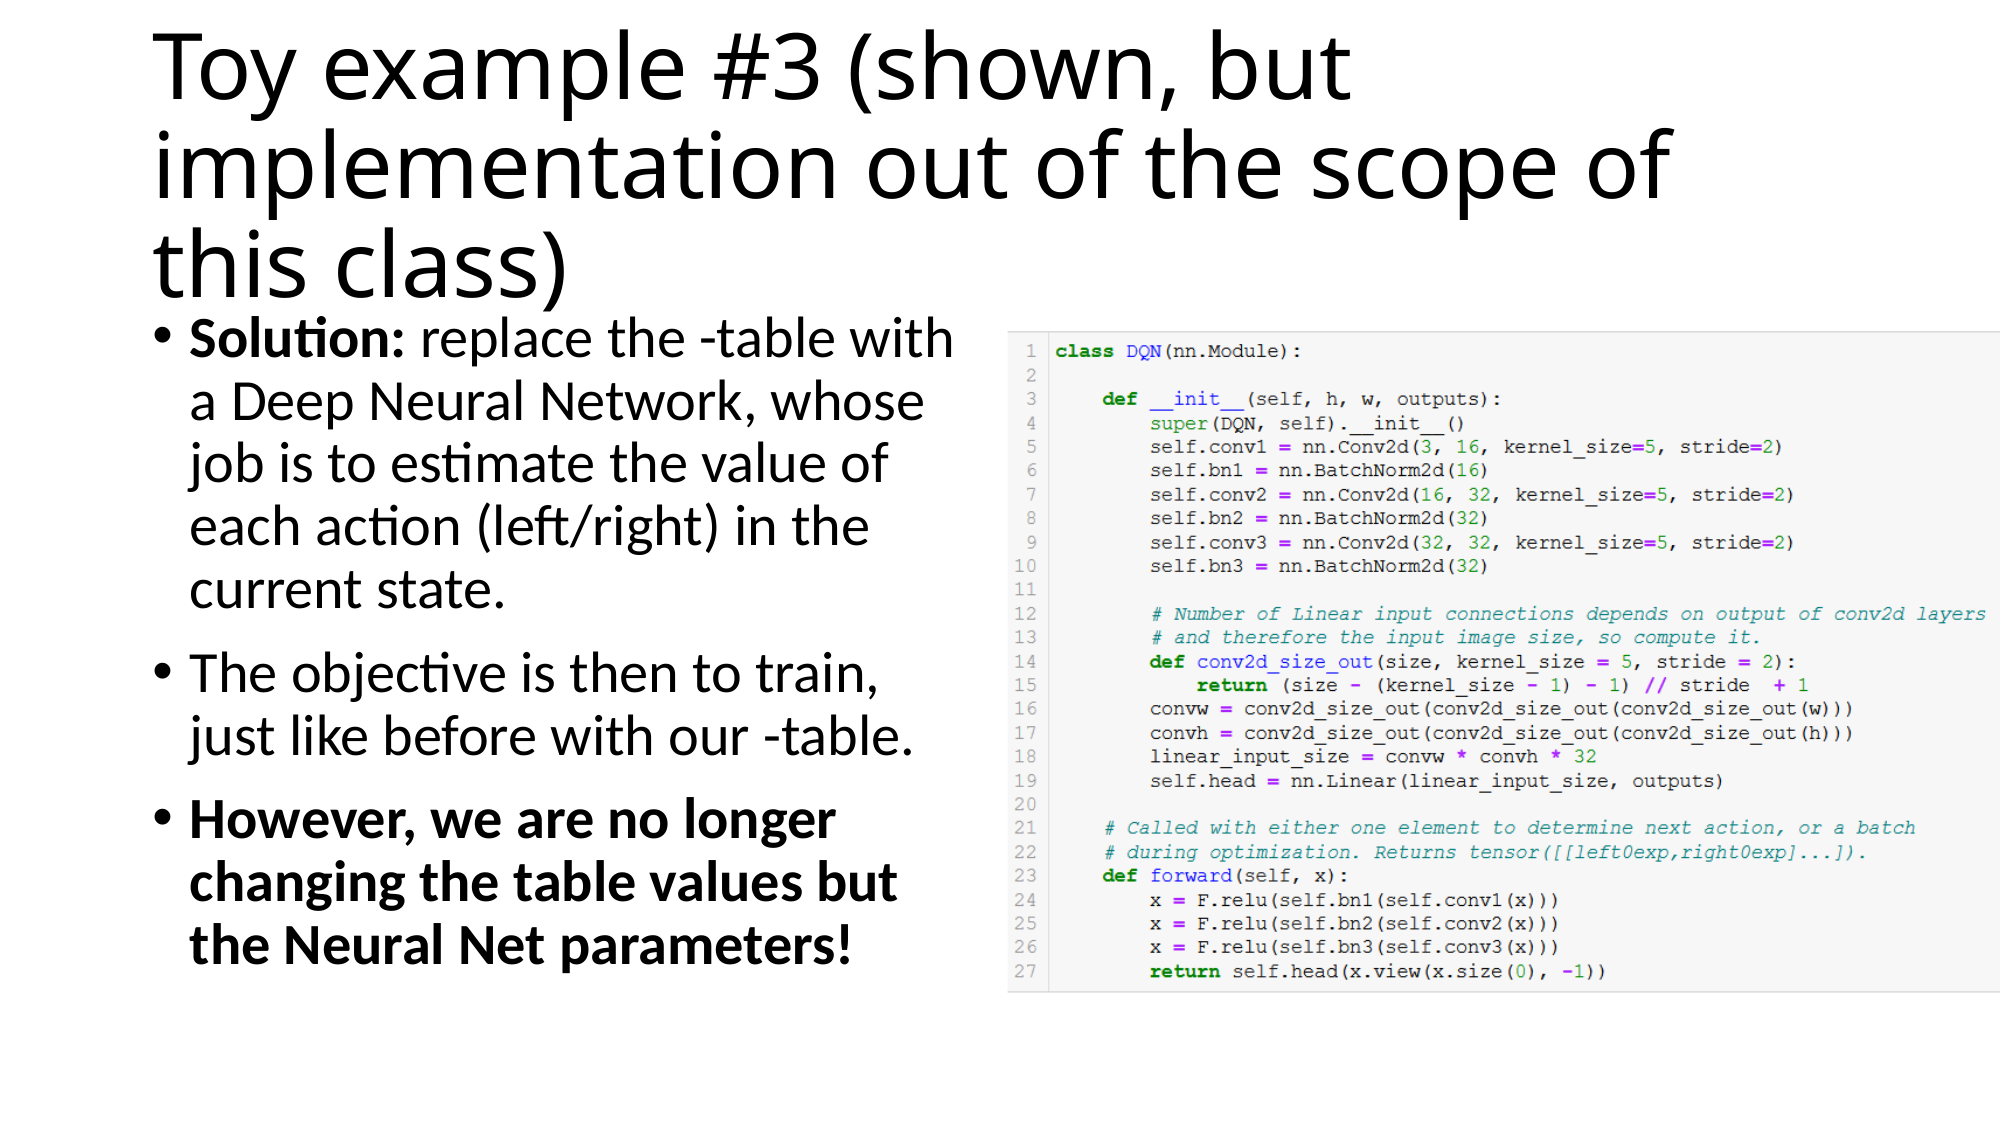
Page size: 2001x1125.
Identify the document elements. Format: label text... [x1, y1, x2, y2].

picture [1007, 324, 2000, 998]
title Toy example #3 (shown, but implementation out of the scope of this class) [137, 59, 1863, 278]
